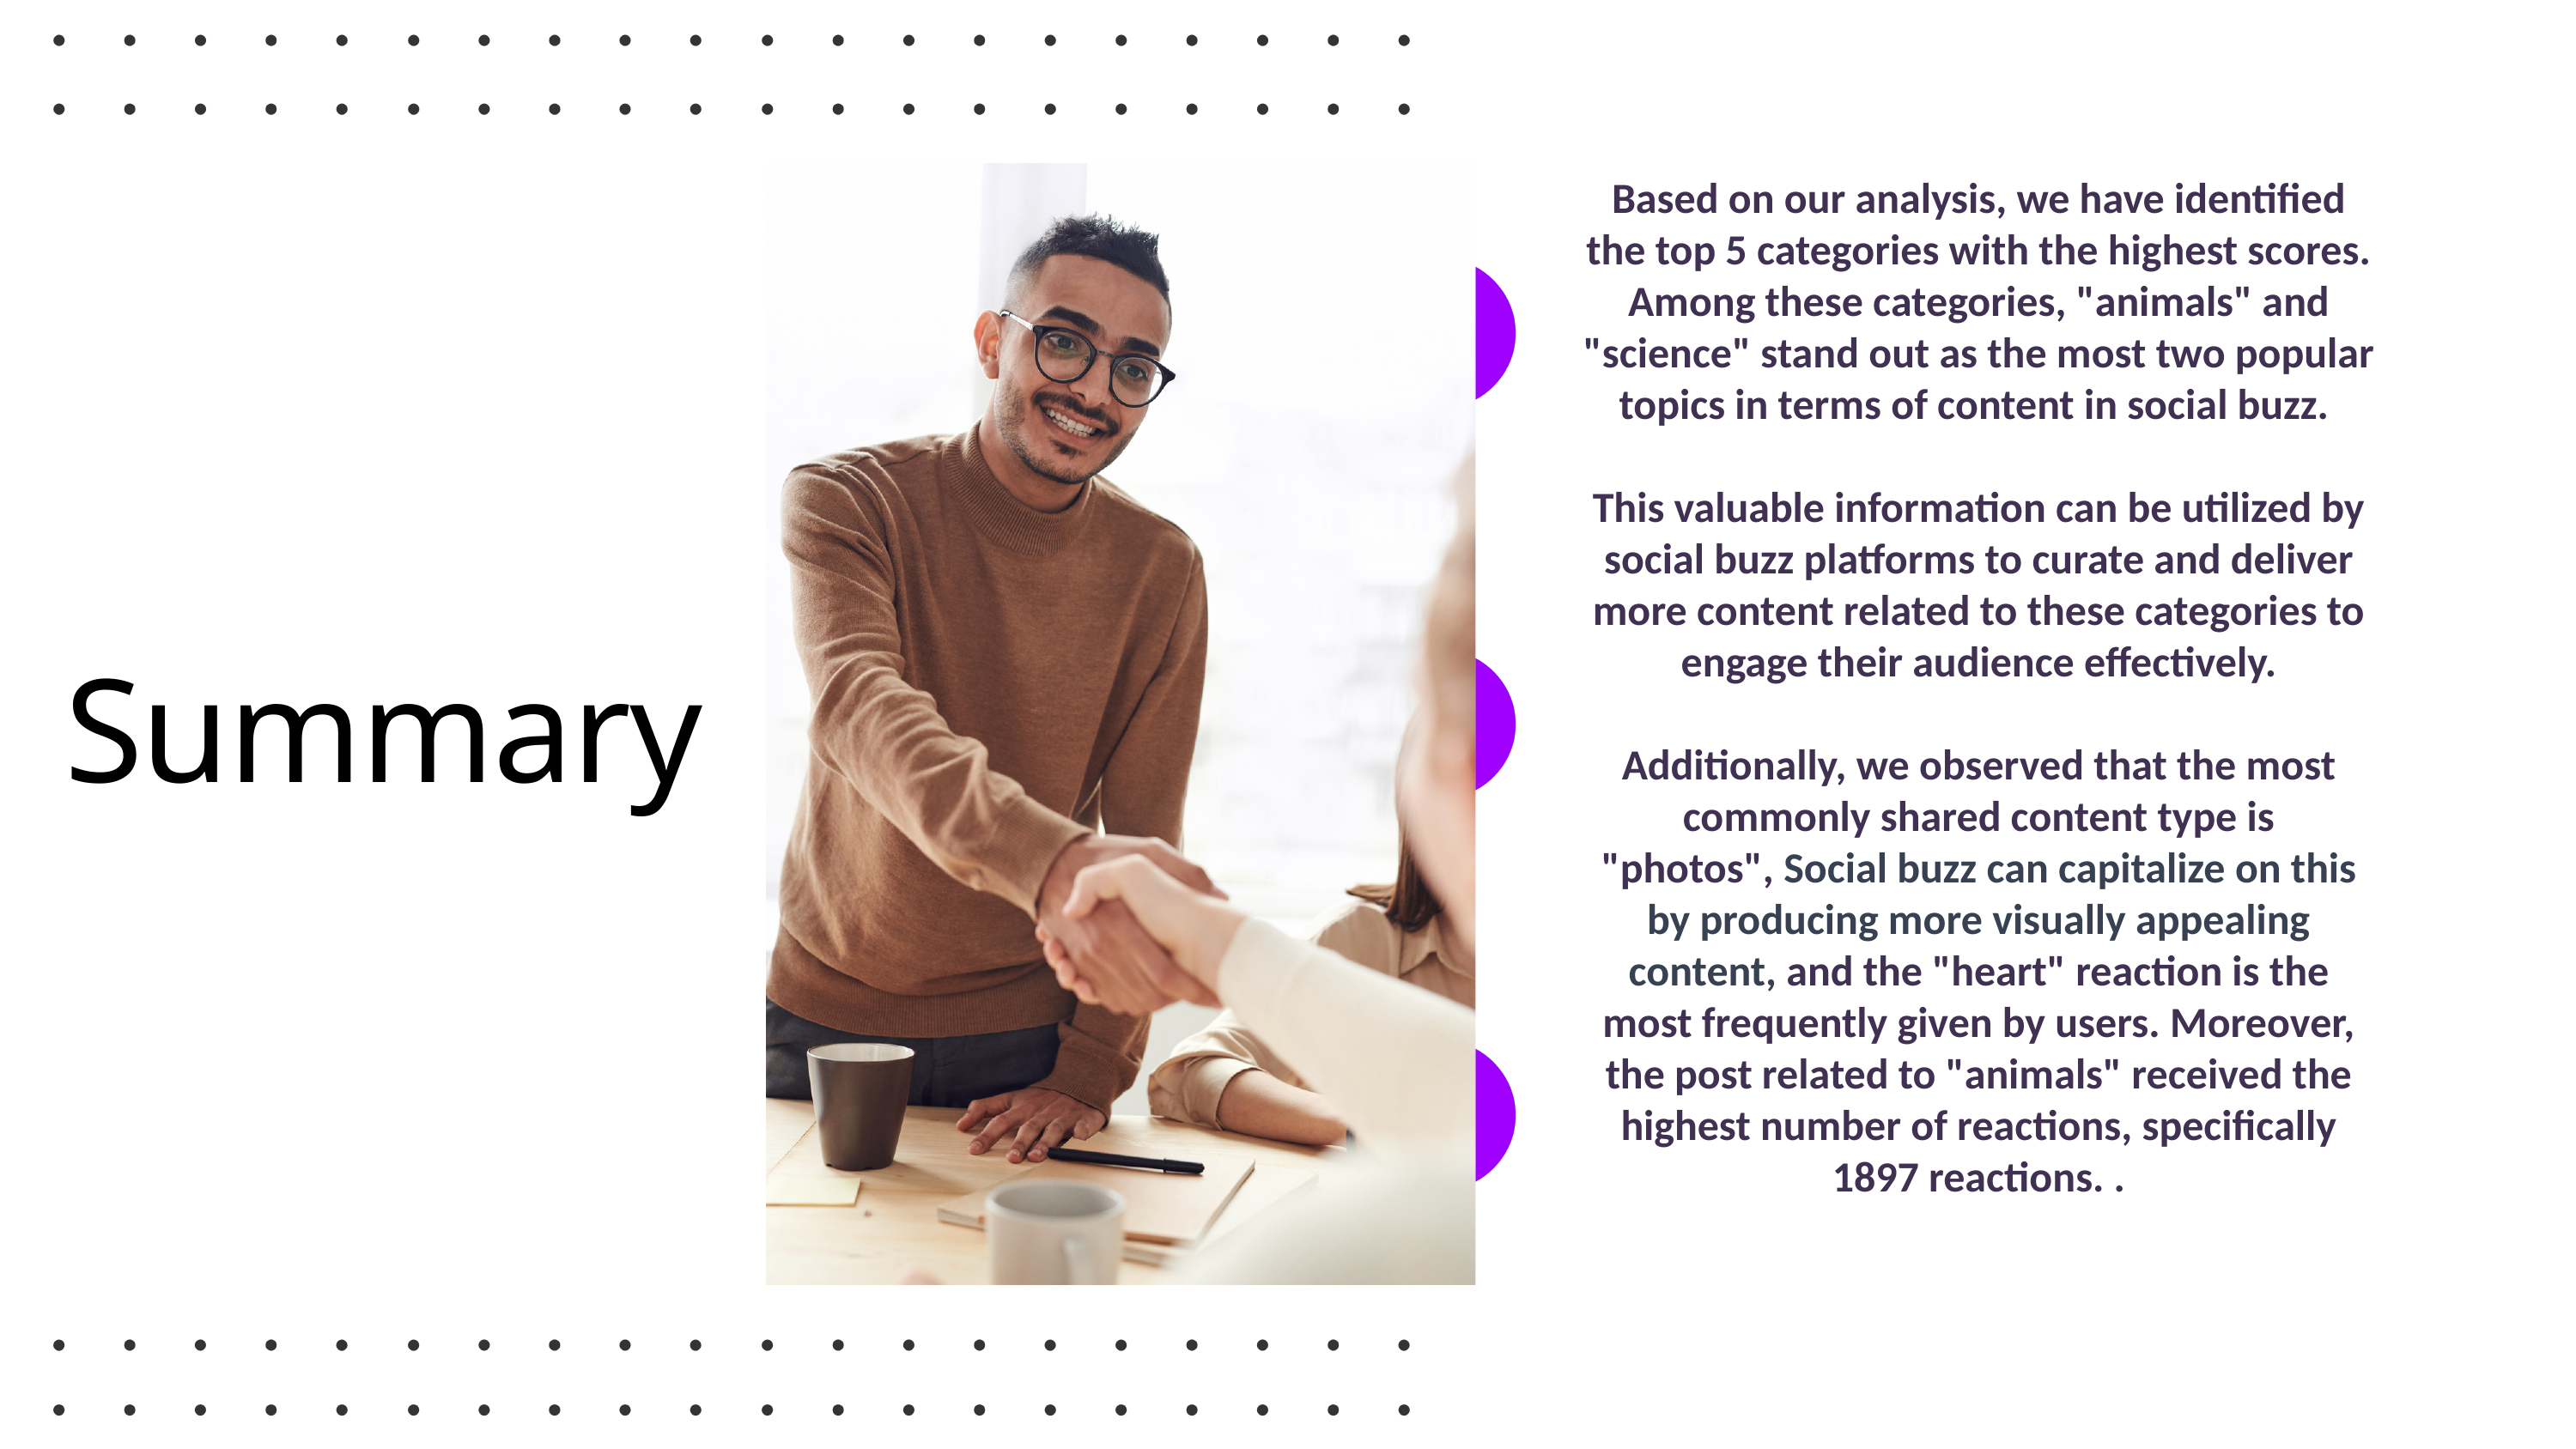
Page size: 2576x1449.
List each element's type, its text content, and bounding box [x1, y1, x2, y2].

text_box Summary [64, 639, 727, 811]
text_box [46, 1335, 1414, 1449]
text_box Based on our analysis, we have identified the top 5 categories with the highest scores. Among these categories, "animals" and "science" stand out as the most two popular topics in terms of content in social buzz. This valuable information can be utilized by social buzz platforms to curate and deliver more content related to these categories to engage their audience effectively. Additionally, we observed that the most commonly shared content type is "photos", Social buzz can capitalize on this by producing more visually appealing content, and the "heart" reaction is the most frequently given by users. Moreover, the post related to "animals" received the highest number of reactions, specifically 1897 reactions. . [1568, 164, 2390, 1246]
picture [765, 163, 1562, 1286]
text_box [46, 0, 1414, 118]
